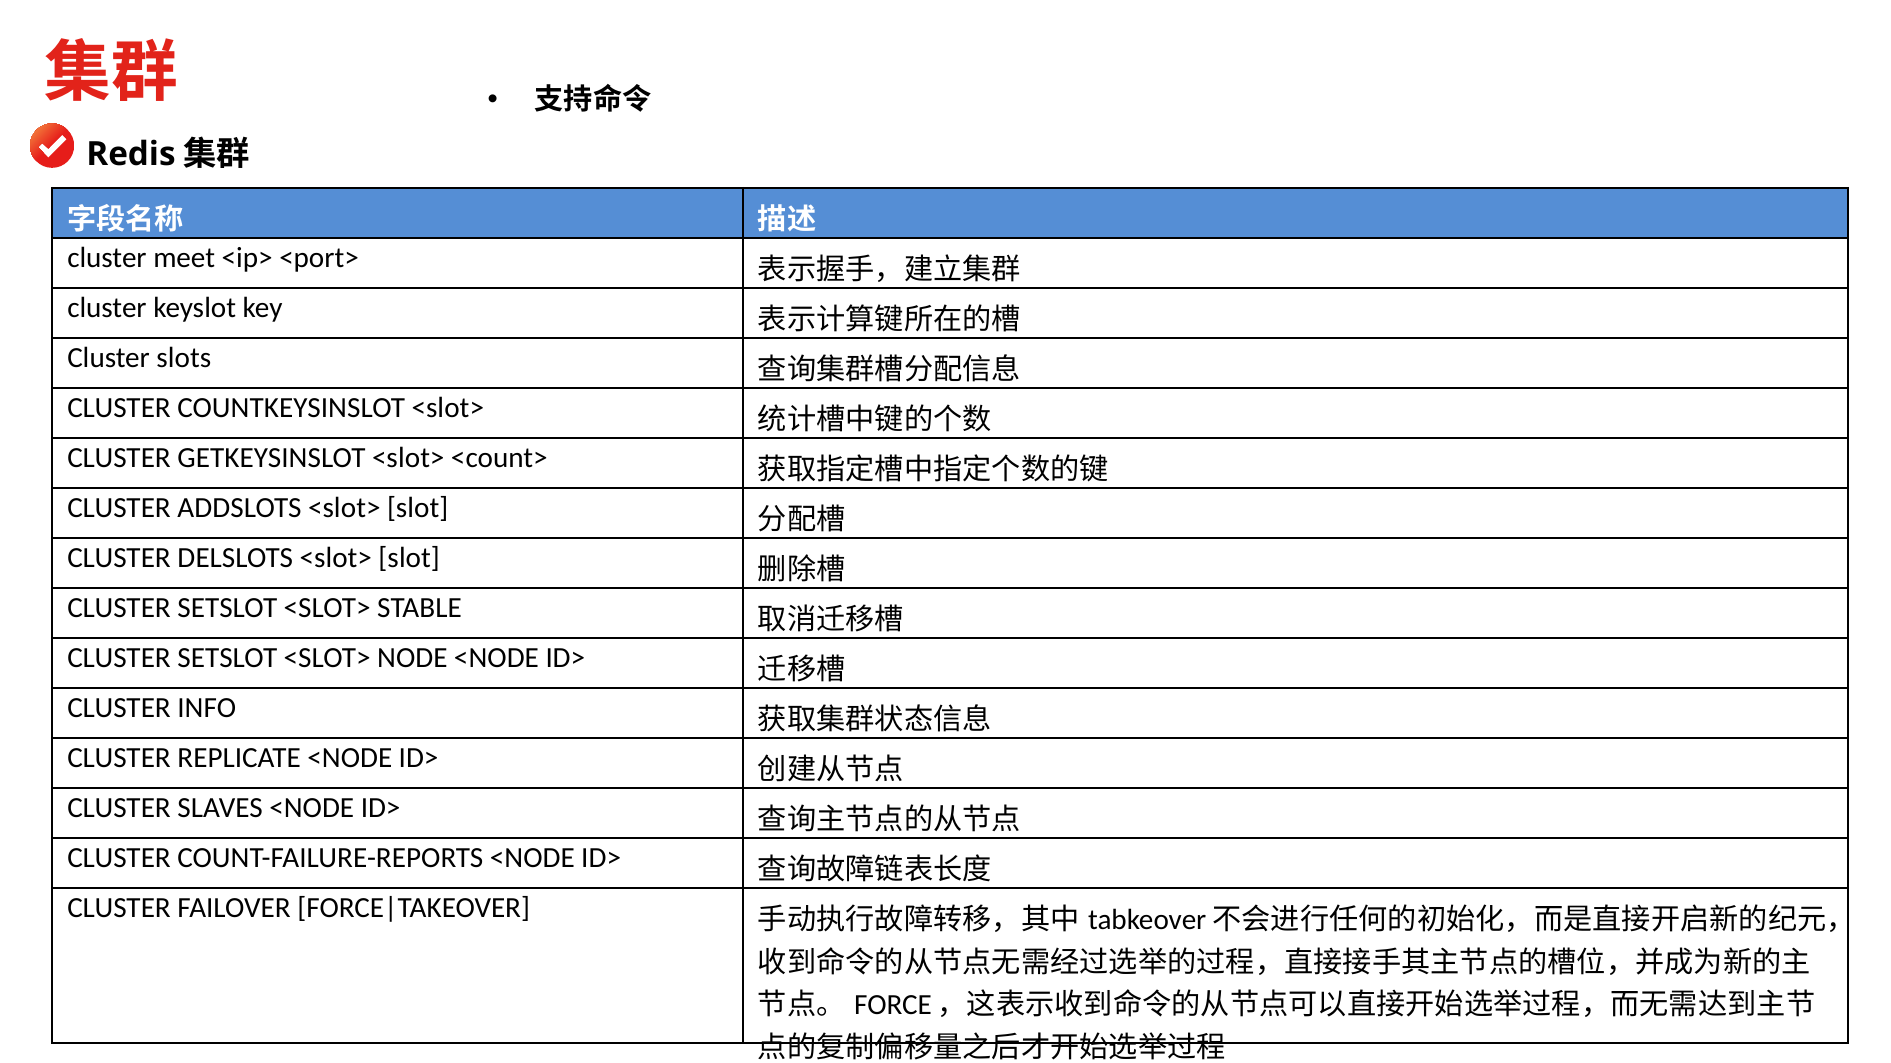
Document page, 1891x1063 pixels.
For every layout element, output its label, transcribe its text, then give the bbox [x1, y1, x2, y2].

table_cell 统计槽中键的个数 [744, 389, 1847, 437]
table_cell CLUSTER INFO [53, 689, 742, 737]
text_box [30, 123, 56, 168]
table_header 描述 [744, 189, 1847, 237]
table_cell CLUSTER ADDSLOTS <slot> [slot] [53, 489, 742, 537]
table_cell CLUSTER COUNTKEYSINSLOT <slot> [53, 389, 742, 437]
table_cell CLUSTER SETSLOT <SLOT> STABLE [53, 589, 742, 637]
table_cell CLUSTER SLAVES <NODE ID> [53, 789, 742, 837]
table_cell 取消迁移槽 [744, 589, 1847, 637]
table_cell 创建从节点 [744, 739, 1847, 787]
table_cell 表示握手，建立集群 [744, 239, 1847, 287]
text_box 支持命令 [472, 73, 667, 123]
table_cell cluster keyslot key [53, 289, 742, 337]
table_cell 分配槽 [744, 489, 1847, 537]
text_box Redis集群 [56, 117, 281, 187]
table_cell cluster meet <ip> <port> [53, 239, 742, 287]
table_cell CLUSTER GETKEYSINSLOT <slot> <count> [53, 439, 742, 487]
table_cell Cluster slots [53, 339, 742, 387]
table_cell 获取集群状态信息 [744, 689, 1847, 737]
table_cell 查询主节点的从节点 [744, 789, 1847, 837]
table_cell CLUSTER COUNT-FAILURE-REPORTS <NODE ID> [53, 839, 742, 887]
list 集群 [30, 21, 444, 128]
table_cell CLUSTER REPLICATE <NODE ID> [53, 739, 742, 787]
table_cell 表示计算键所在的槽 [744, 289, 1847, 337]
table_cell 删除槽 [744, 539, 1847, 587]
table_cell CLUSTER SETSLOT <SLOT> NODE <NODE ID> [53, 639, 742, 687]
table_header 字段名称 [53, 189, 742, 237]
table_cell 手动执行故障转移，其中tabkeover不会进行任何的初始化，而是直接开启新的纪元，收到命令的从节点无需经过选举的过程，直接接手其主节点的槽位，并成为新的主节点。FORCE，这表示收到命令的从节点可以直接开始选举过程，而无需达到主节点的复制偏移量之后才开始选举过程 [744, 889, 1847, 1042]
table_cell CLUSTER DELSLOTS <slot> [slot] [53, 539, 742, 587]
table_cell CLUSTER FAILOVER [FORCE|TAKEOVER] [53, 889, 742, 1042]
table_cell 查询集群槽分配信息 [744, 339, 1847, 387]
table_cell 查询故障链表长度 [744, 839, 1847, 887]
table_cell 获取指定槽中指定个数的键 [744, 439, 1847, 487]
table_cell 迁移槽 [744, 639, 1847, 687]
